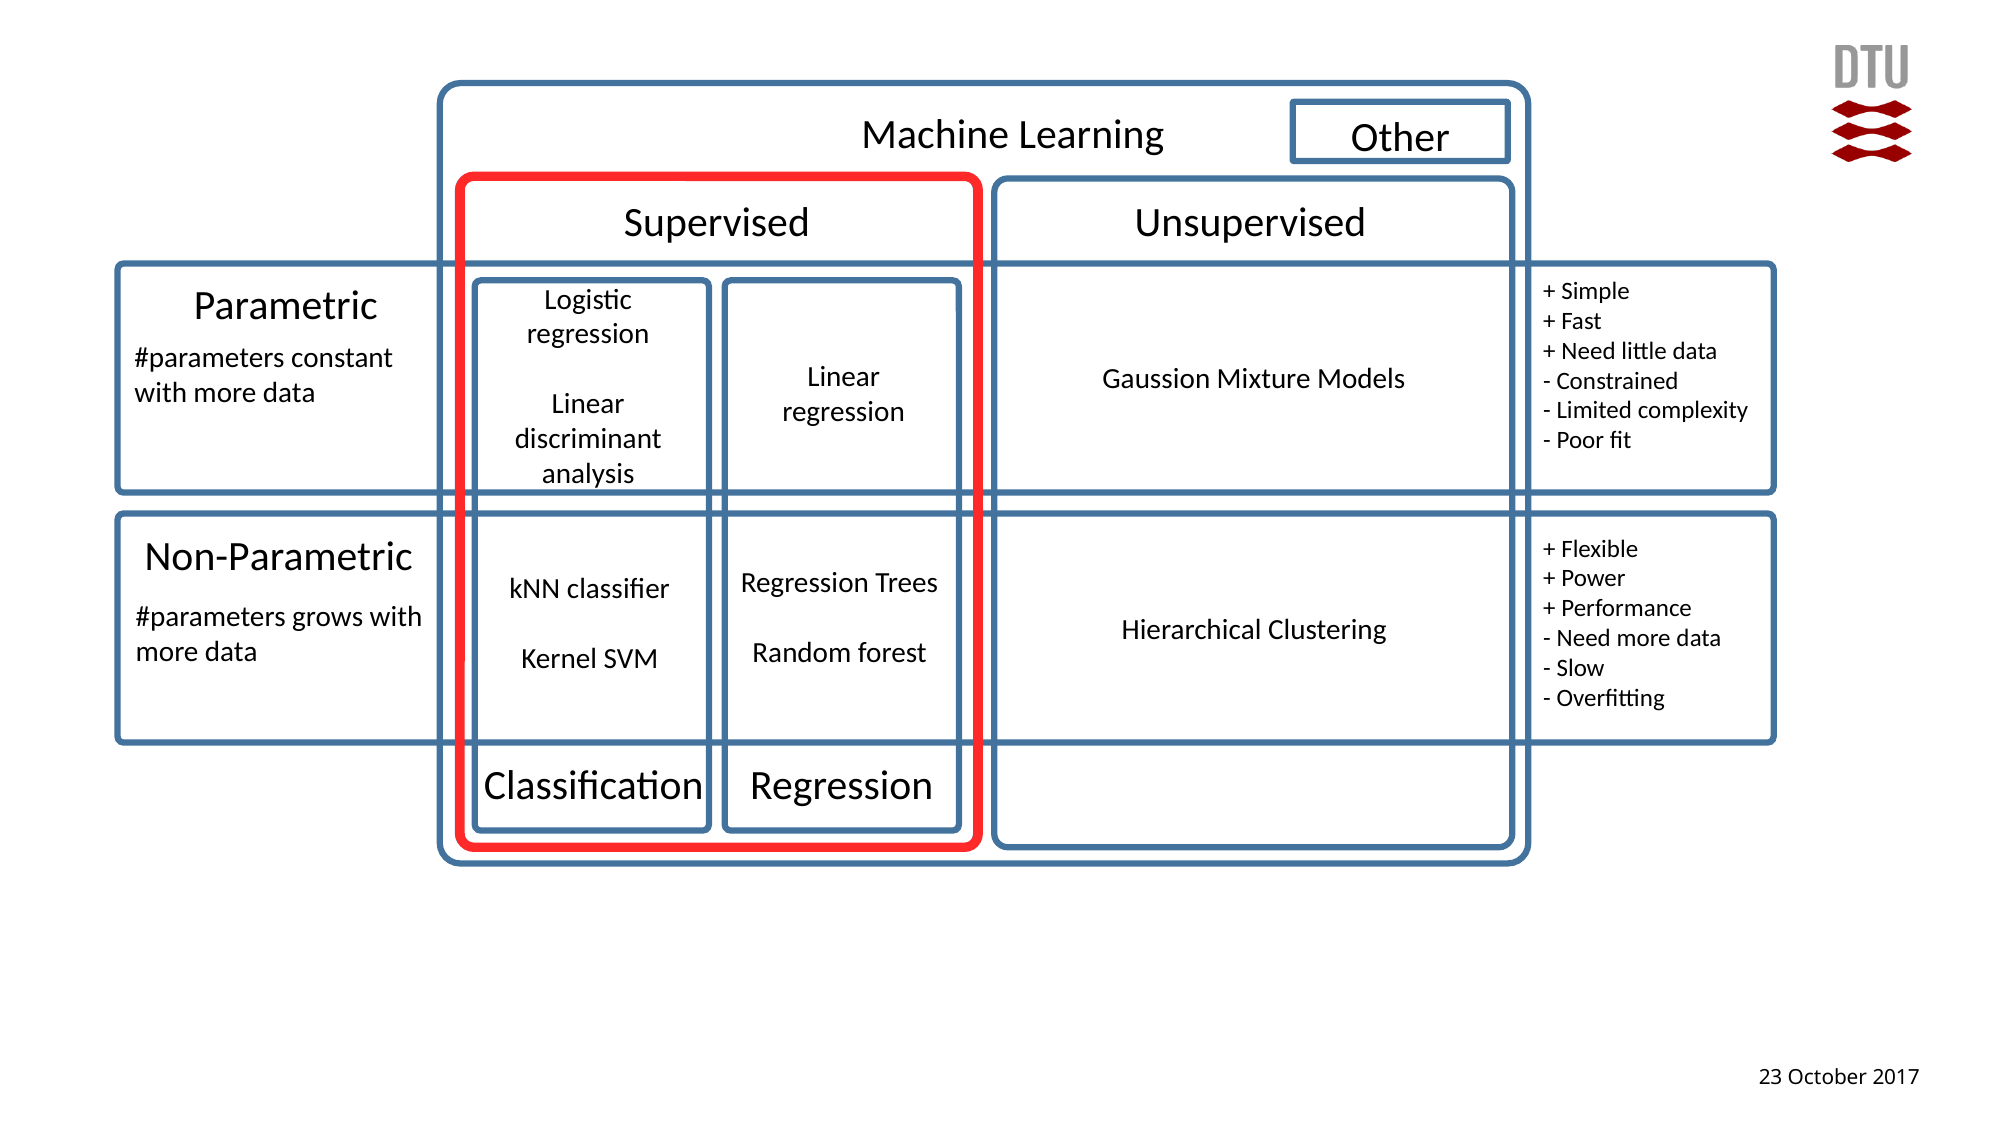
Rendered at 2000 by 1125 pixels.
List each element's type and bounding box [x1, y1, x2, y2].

text_box [439, 754, 1529, 864]
text_box [464, 280, 720, 831]
text_box [981, 504, 988, 512]
text_box [1517, 263, 1774, 493]
text_box [993, 178, 1513, 848]
text_box [966, 504, 977, 512]
text_box [104, 513, 459, 743]
text_box [112, 263, 988, 493]
picture [1831, 45, 1912, 162]
text_box [457, 754, 977, 848]
text_box [966, 513, 988, 743]
text_box [457, 176, 977, 262]
text_box [1292, 101, 1509, 162]
text_box [722, 280, 962, 831]
text_box [1517, 513, 1774, 743]
text_box [1517, 504, 1529, 512]
text_box [439, 82, 1529, 262]
text_box [439, 504, 452, 512]
